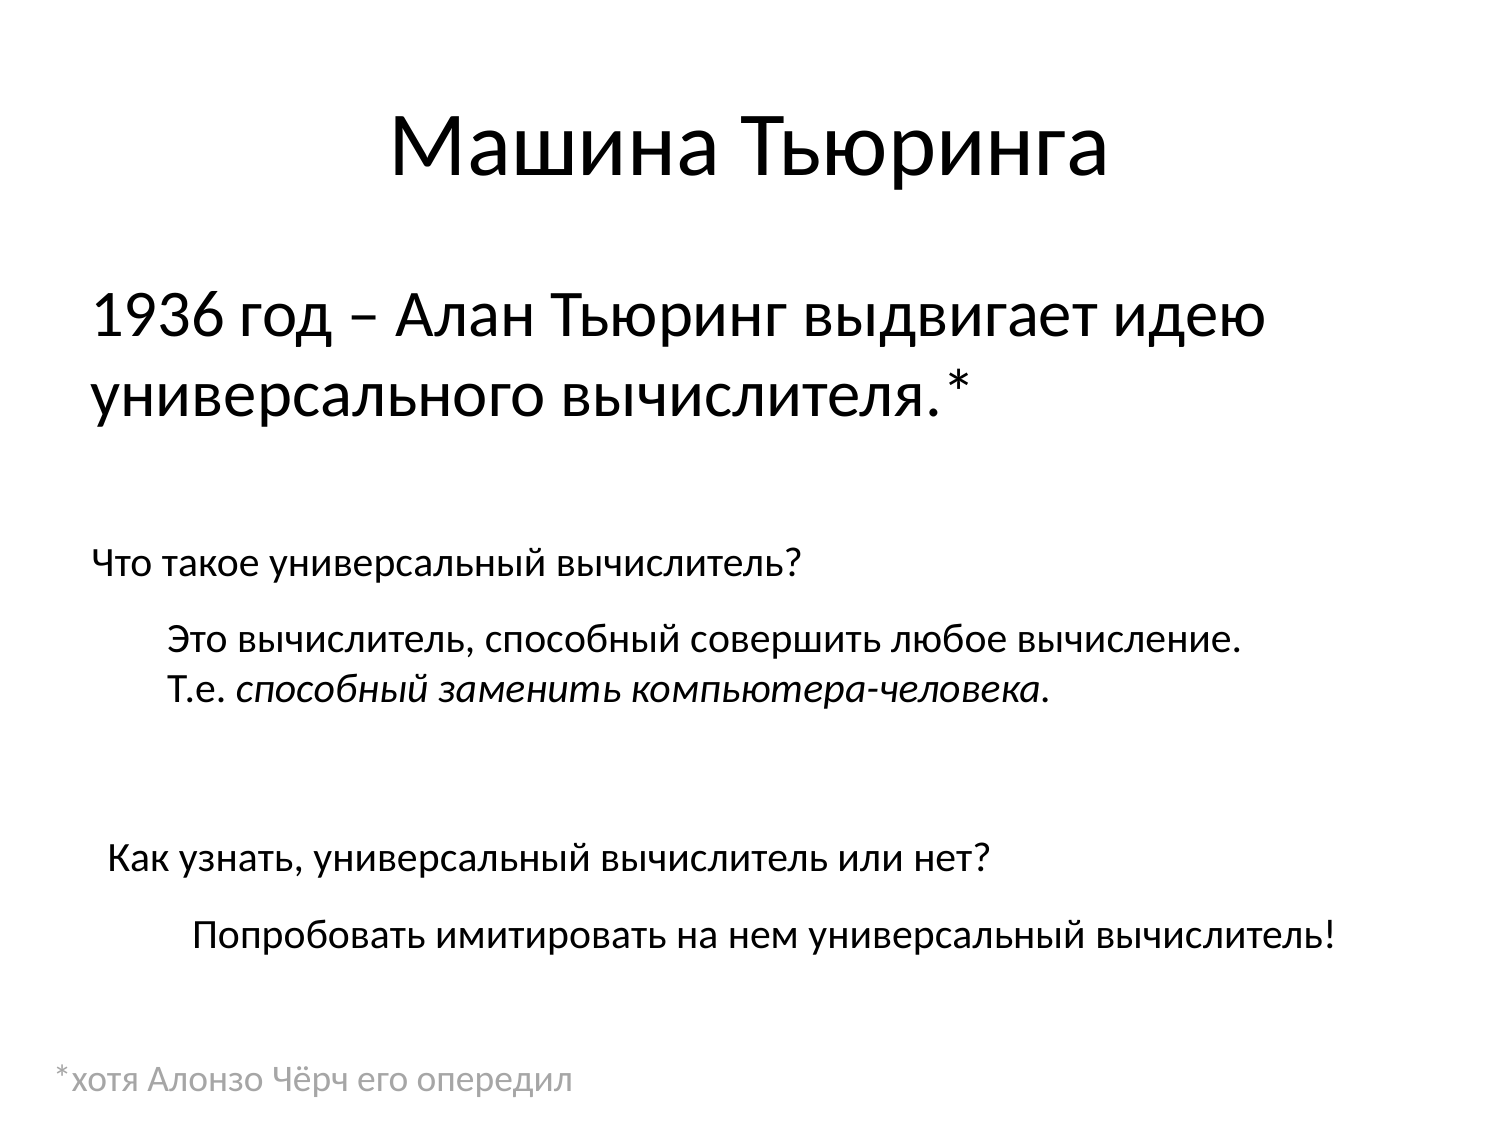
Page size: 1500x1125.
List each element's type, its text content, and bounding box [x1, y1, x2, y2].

text_box Попробовать имитировать на нем универсальный вычислитель! [177, 899, 1362, 965]
text_box Это вычислитель, способный совершить любое вычисление. Т.е. способный заменить компьютера-человека. [152, 603, 1258, 718]
list 1936 год – Алан Тьюринг выдвигает идею универсального вычислителя.* [75, 262, 1425, 480]
text_box *хотя Алонзо Чёрч его опередил [38, 1046, 589, 1107]
text_box Как узнать, универсальный вычислитель или нет? [92, 822, 1007, 888]
title Машина Тьюринга [75, 45, 1425, 233]
text_box Что такое универсальный вычислитель? [76, 527, 1424, 592]
